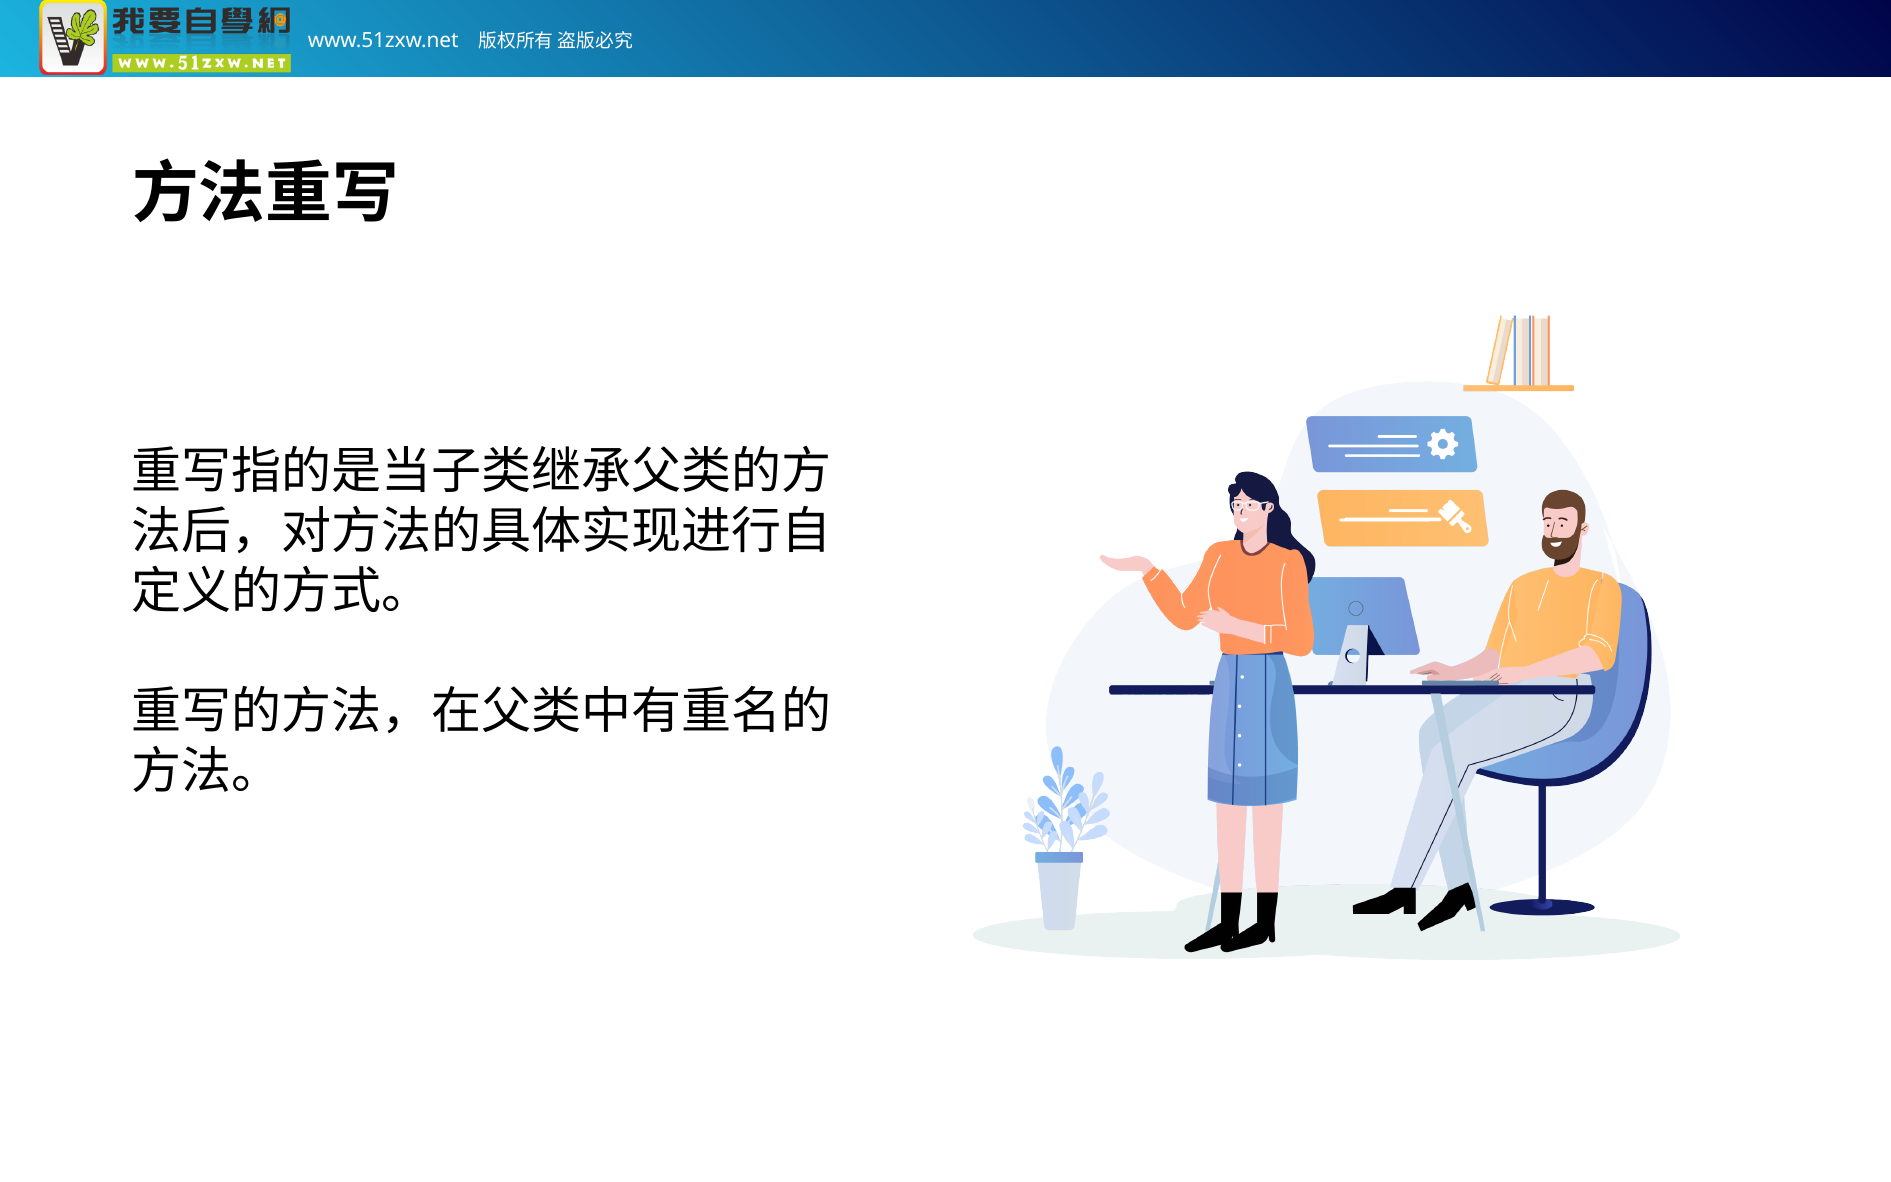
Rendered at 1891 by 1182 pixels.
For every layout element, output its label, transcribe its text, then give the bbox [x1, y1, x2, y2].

picture [936, 213, 1757, 1029]
text_box [0, 0, 1891, 78]
picture [39, 0, 291, 75]
text_box www.51zxw.net 版权所有 盗版必究 [291, 11, 858, 59]
text_box 重写指的是当子类继承父类的方法后，对方法的具体实现进行自定义的方式。 重写的方法，在父类中有重名的方法。 [116, 431, 891, 807]
text_box 方法重写 [117, 142, 415, 238]
